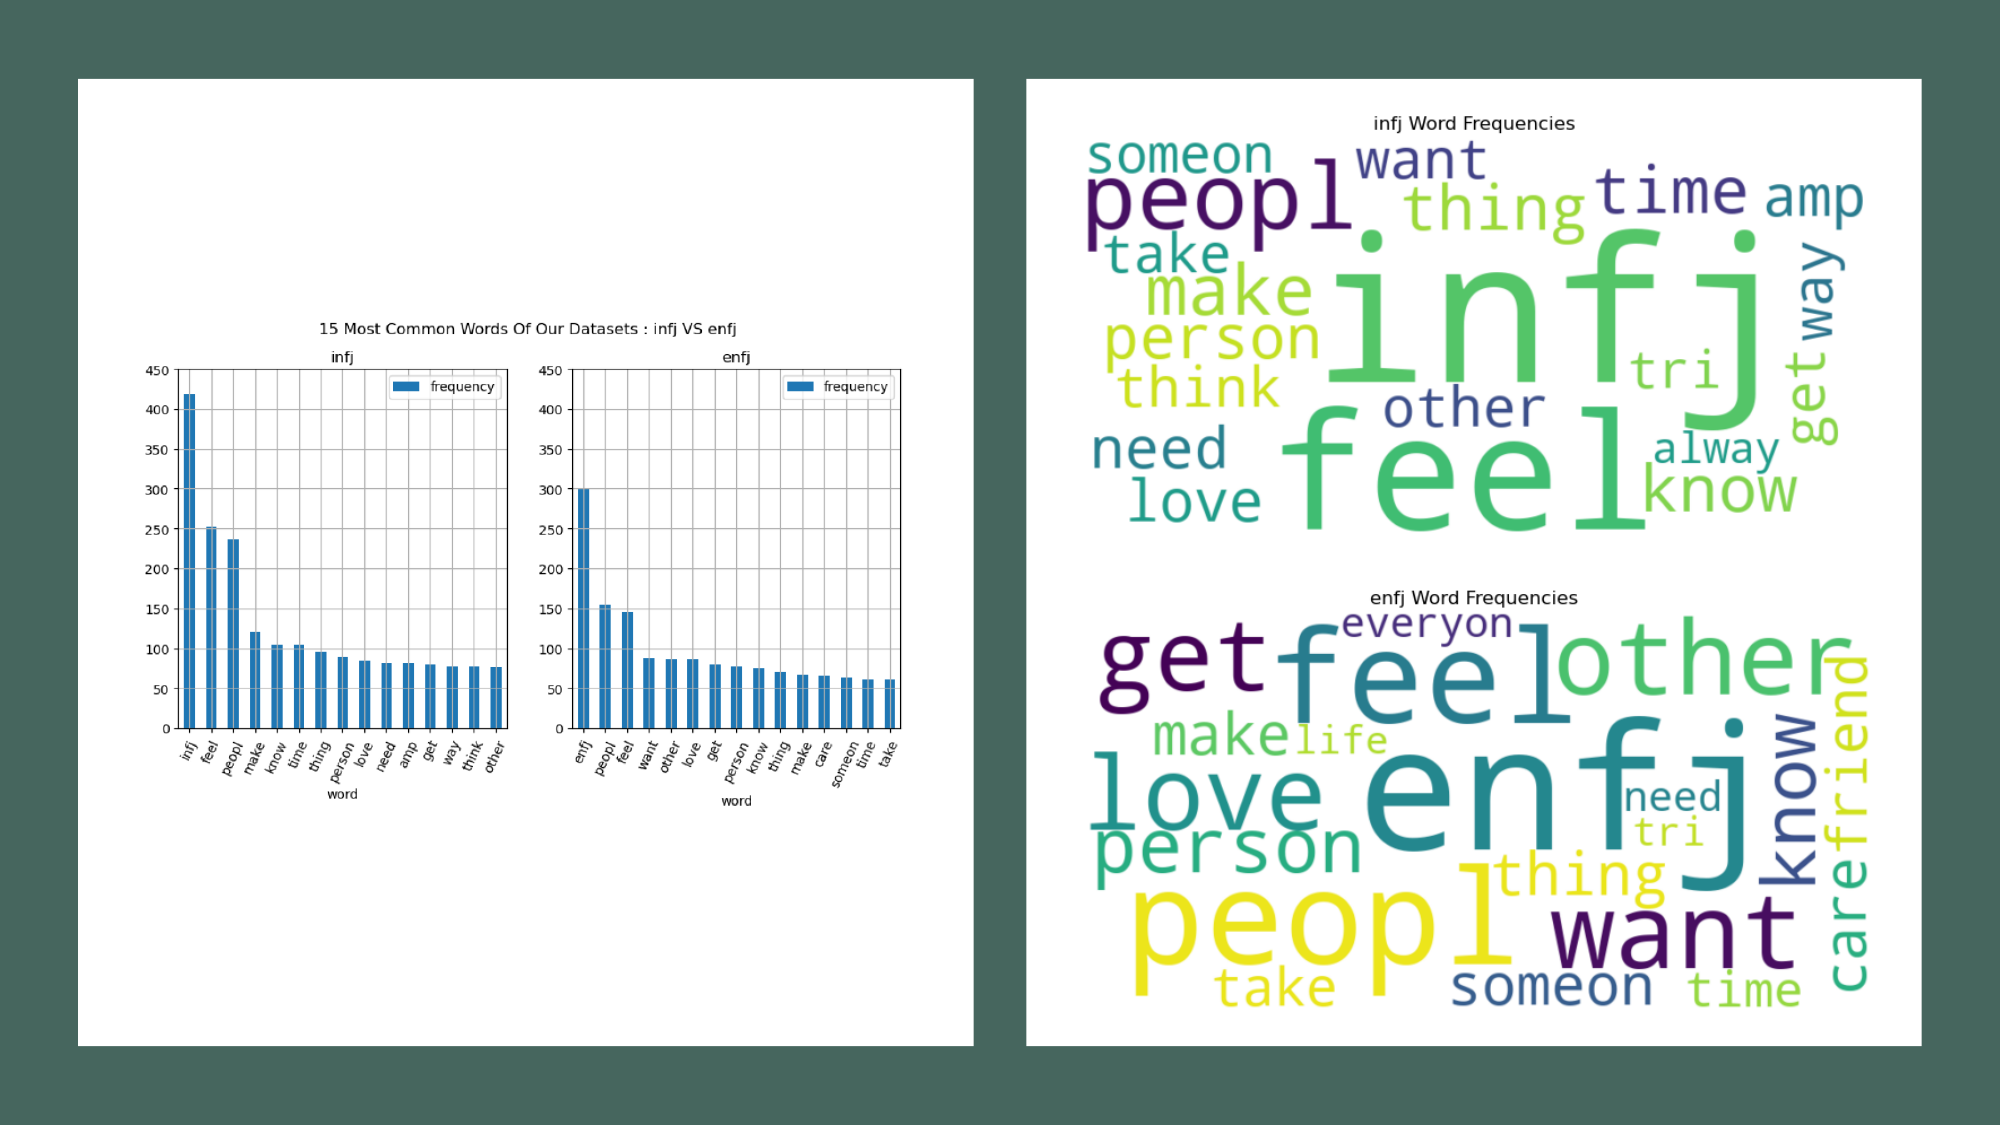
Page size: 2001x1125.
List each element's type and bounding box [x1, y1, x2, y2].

text_box [77, 78, 975, 1047]
text_box [1025, 78, 1923, 1047]
picture [1067, 105, 1881, 1020]
picture [105, 315, 947, 810]
text_box [0, 0, 2000, 1125]
